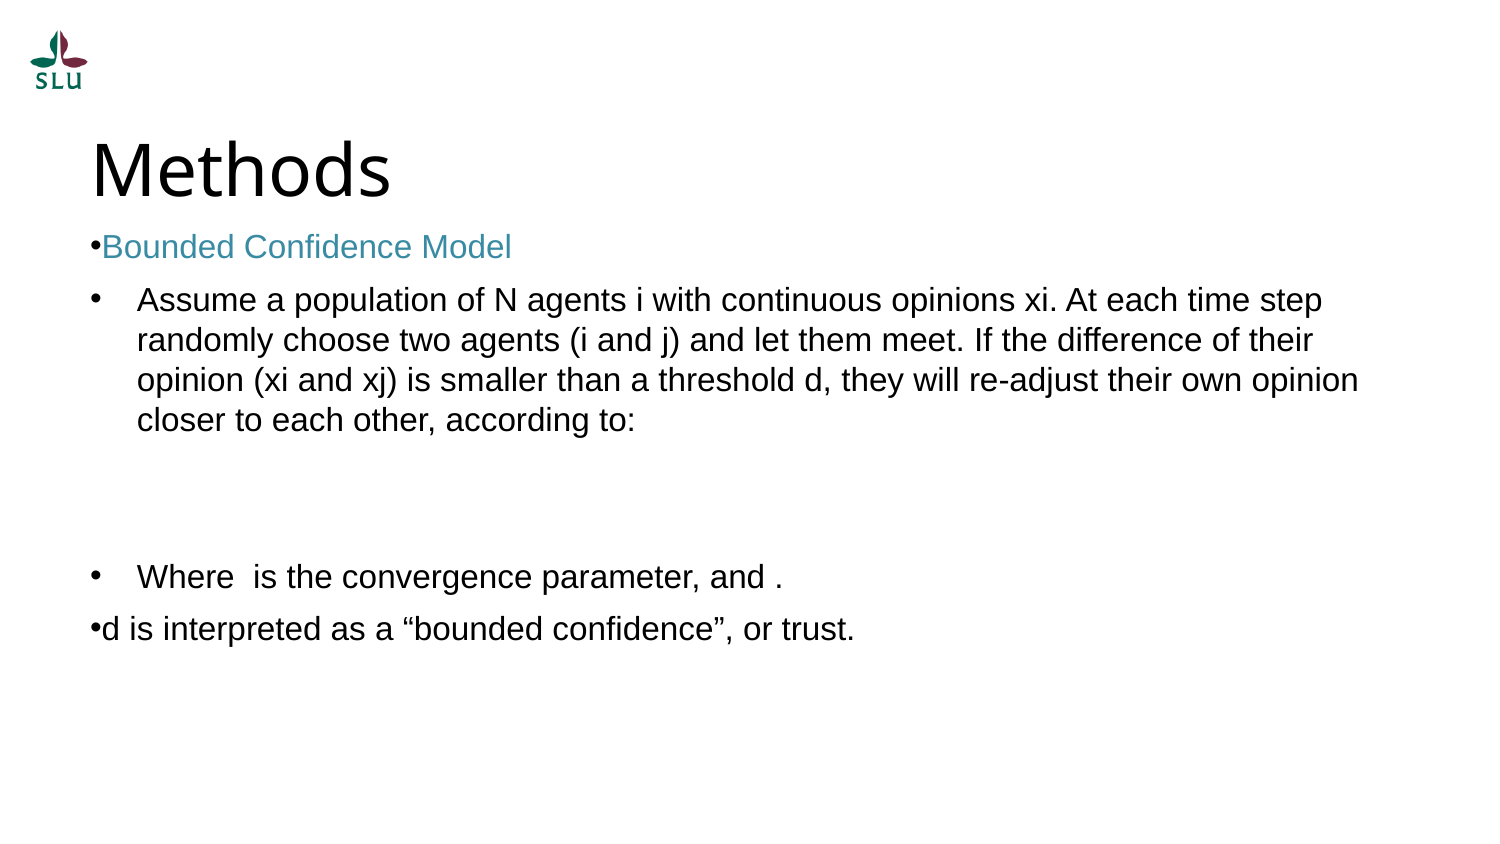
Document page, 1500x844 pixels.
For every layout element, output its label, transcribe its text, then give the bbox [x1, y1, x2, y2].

title Methods [75, 119, 1425, 219]
